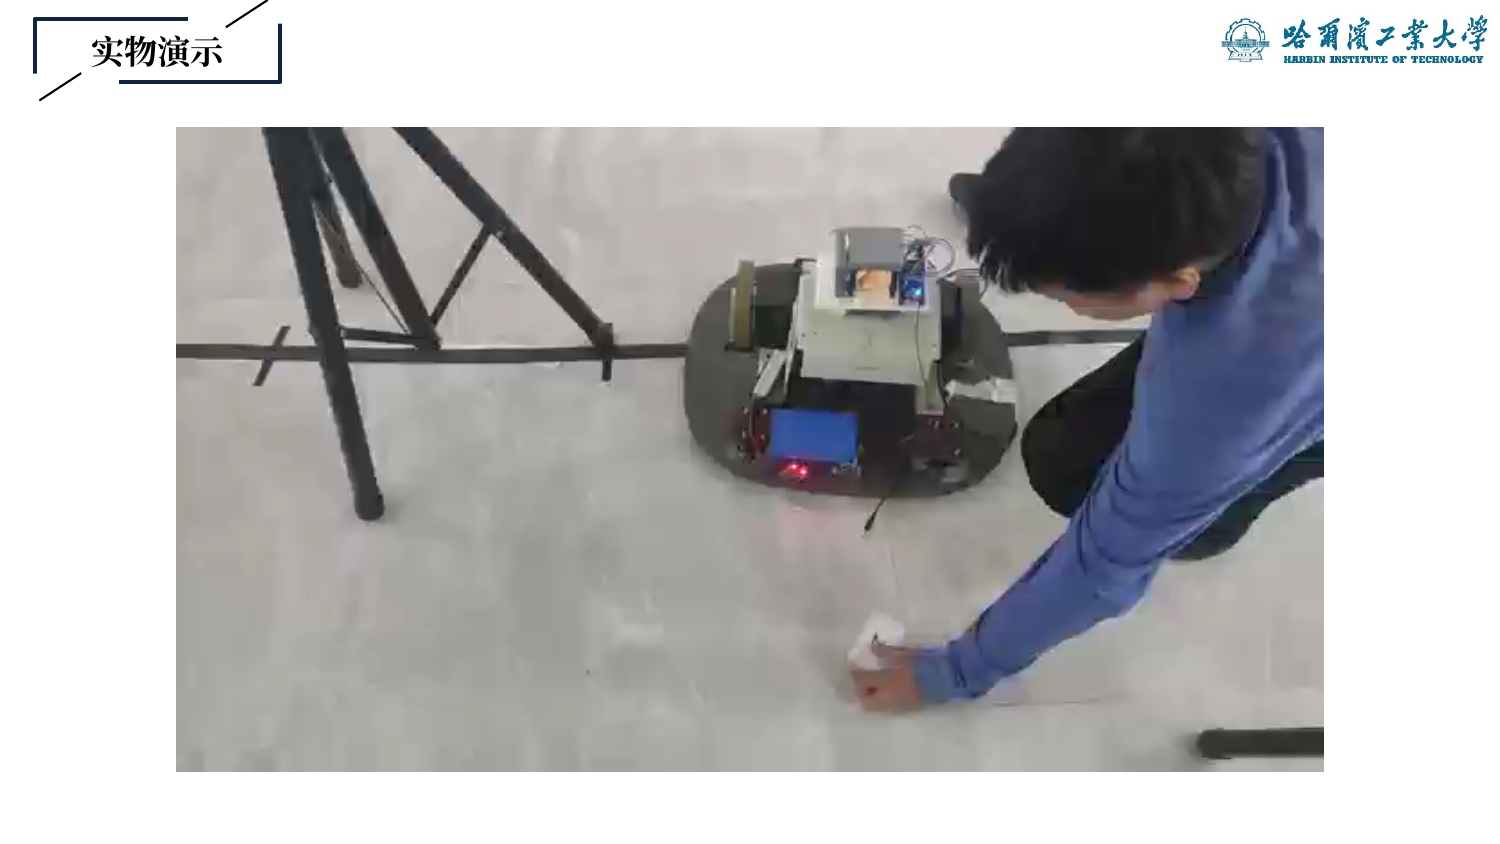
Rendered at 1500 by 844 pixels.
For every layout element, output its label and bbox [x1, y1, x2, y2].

picture [1219, 9, 1493, 71]
text_box [175, 126, 1325, 774]
text_box [0, 0, 324, 101]
